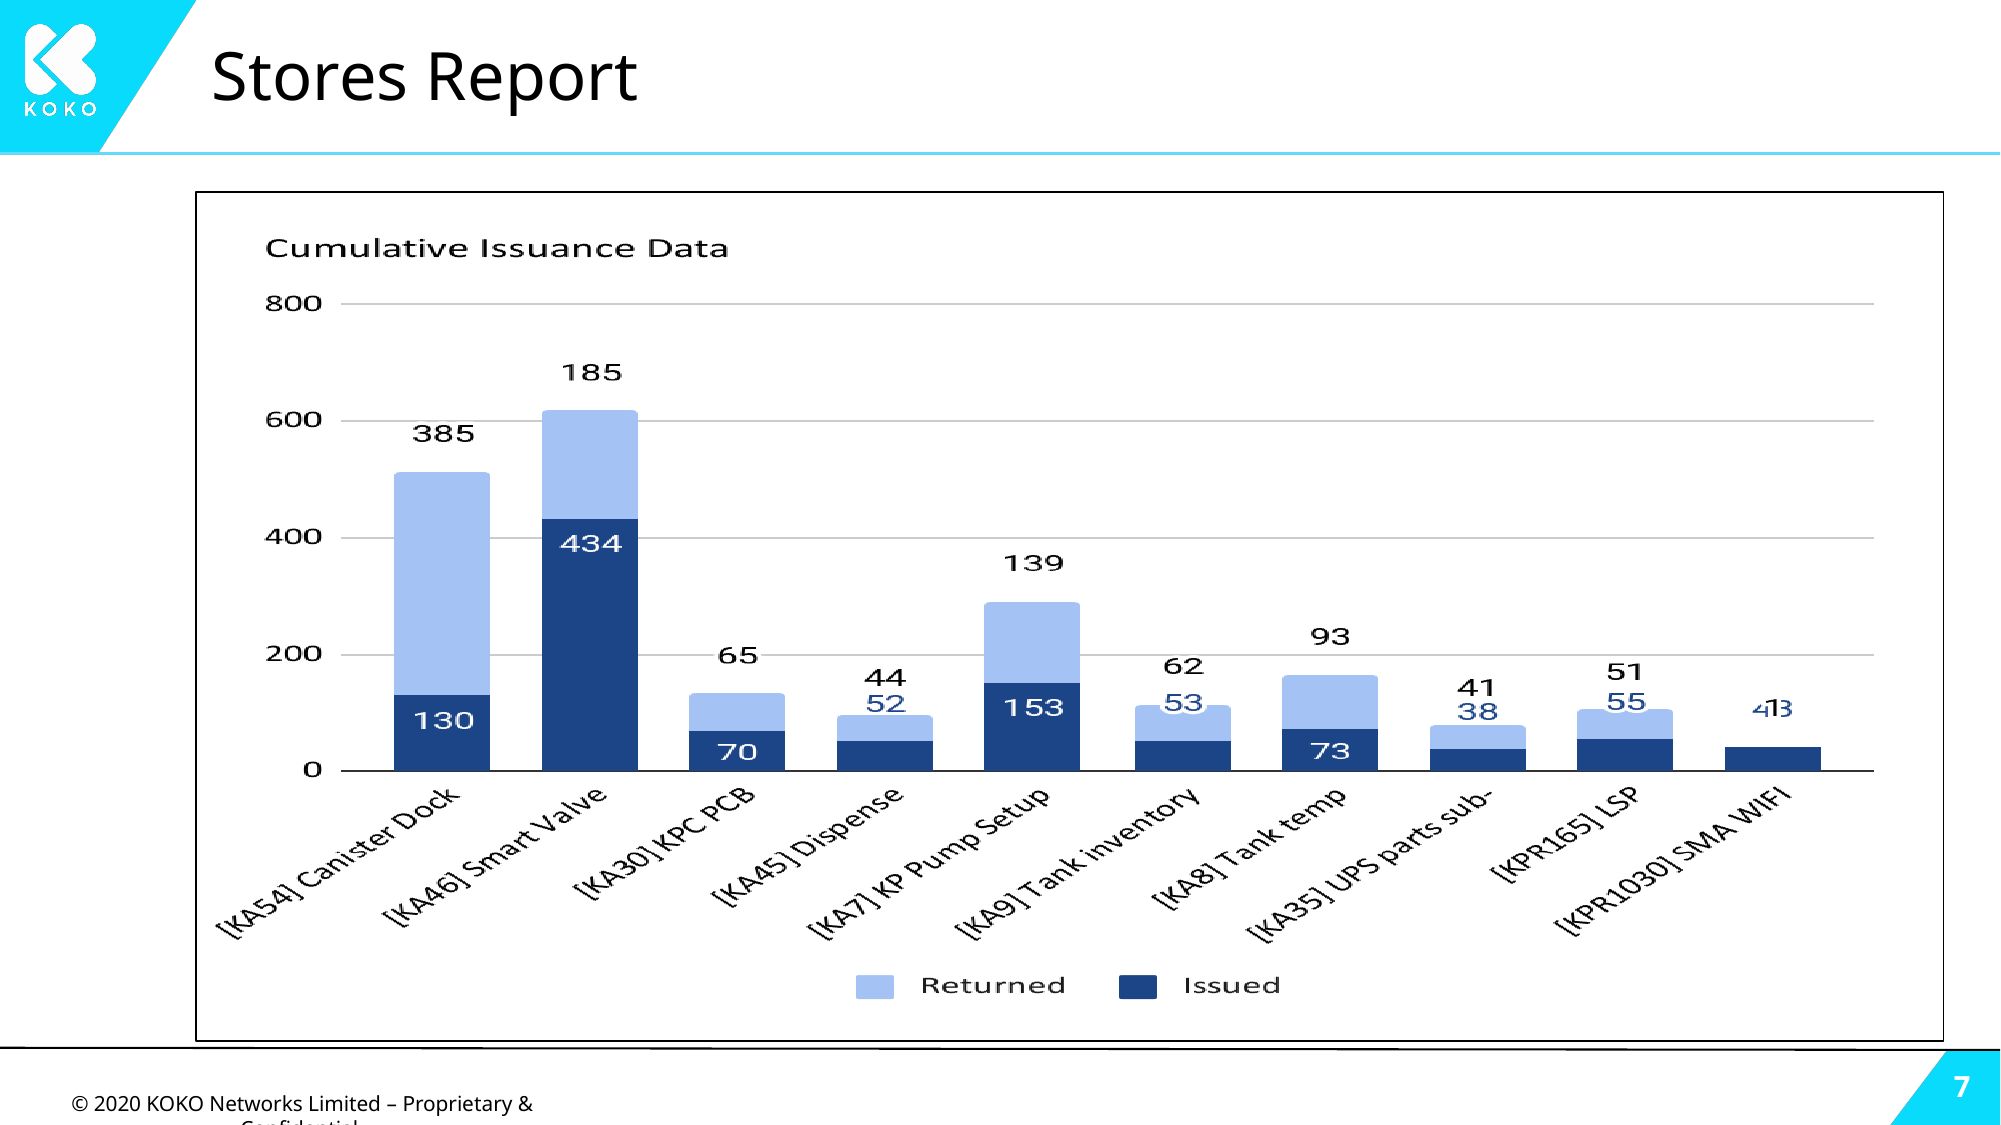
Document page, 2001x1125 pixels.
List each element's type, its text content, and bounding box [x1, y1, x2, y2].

picture [1891, 1051, 2001, 1125]
picture [0, 0, 197, 152]
slide_number ‹#› [1924, 1052, 2000, 1125]
title Stores Report [196, 15, 1925, 144]
picture [196, 192, 1943, 1041]
